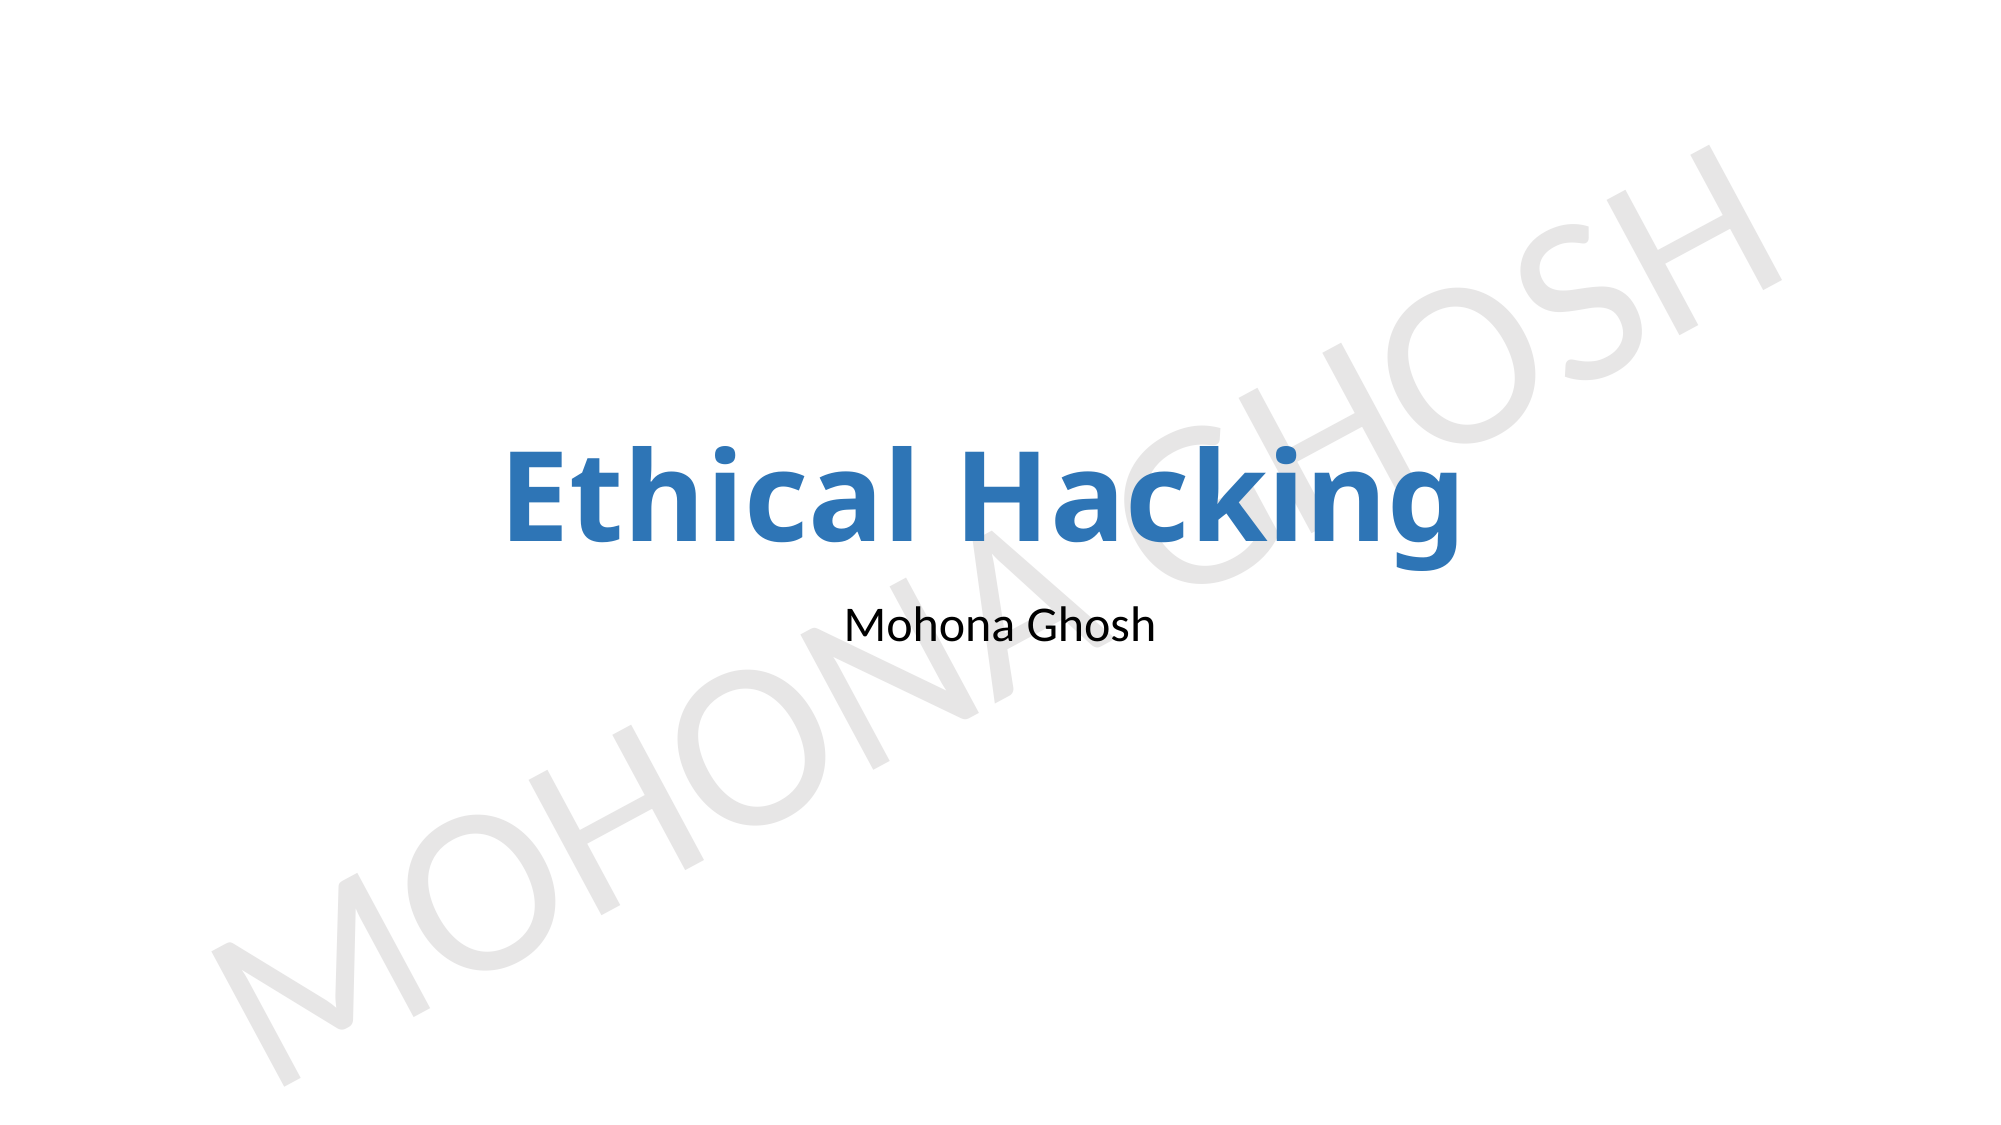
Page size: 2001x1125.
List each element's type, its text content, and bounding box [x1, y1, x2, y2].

subtitle Mohona Ghosh [249, 590, 1750, 863]
title Ethical Hacking [249, 184, 1750, 576]
